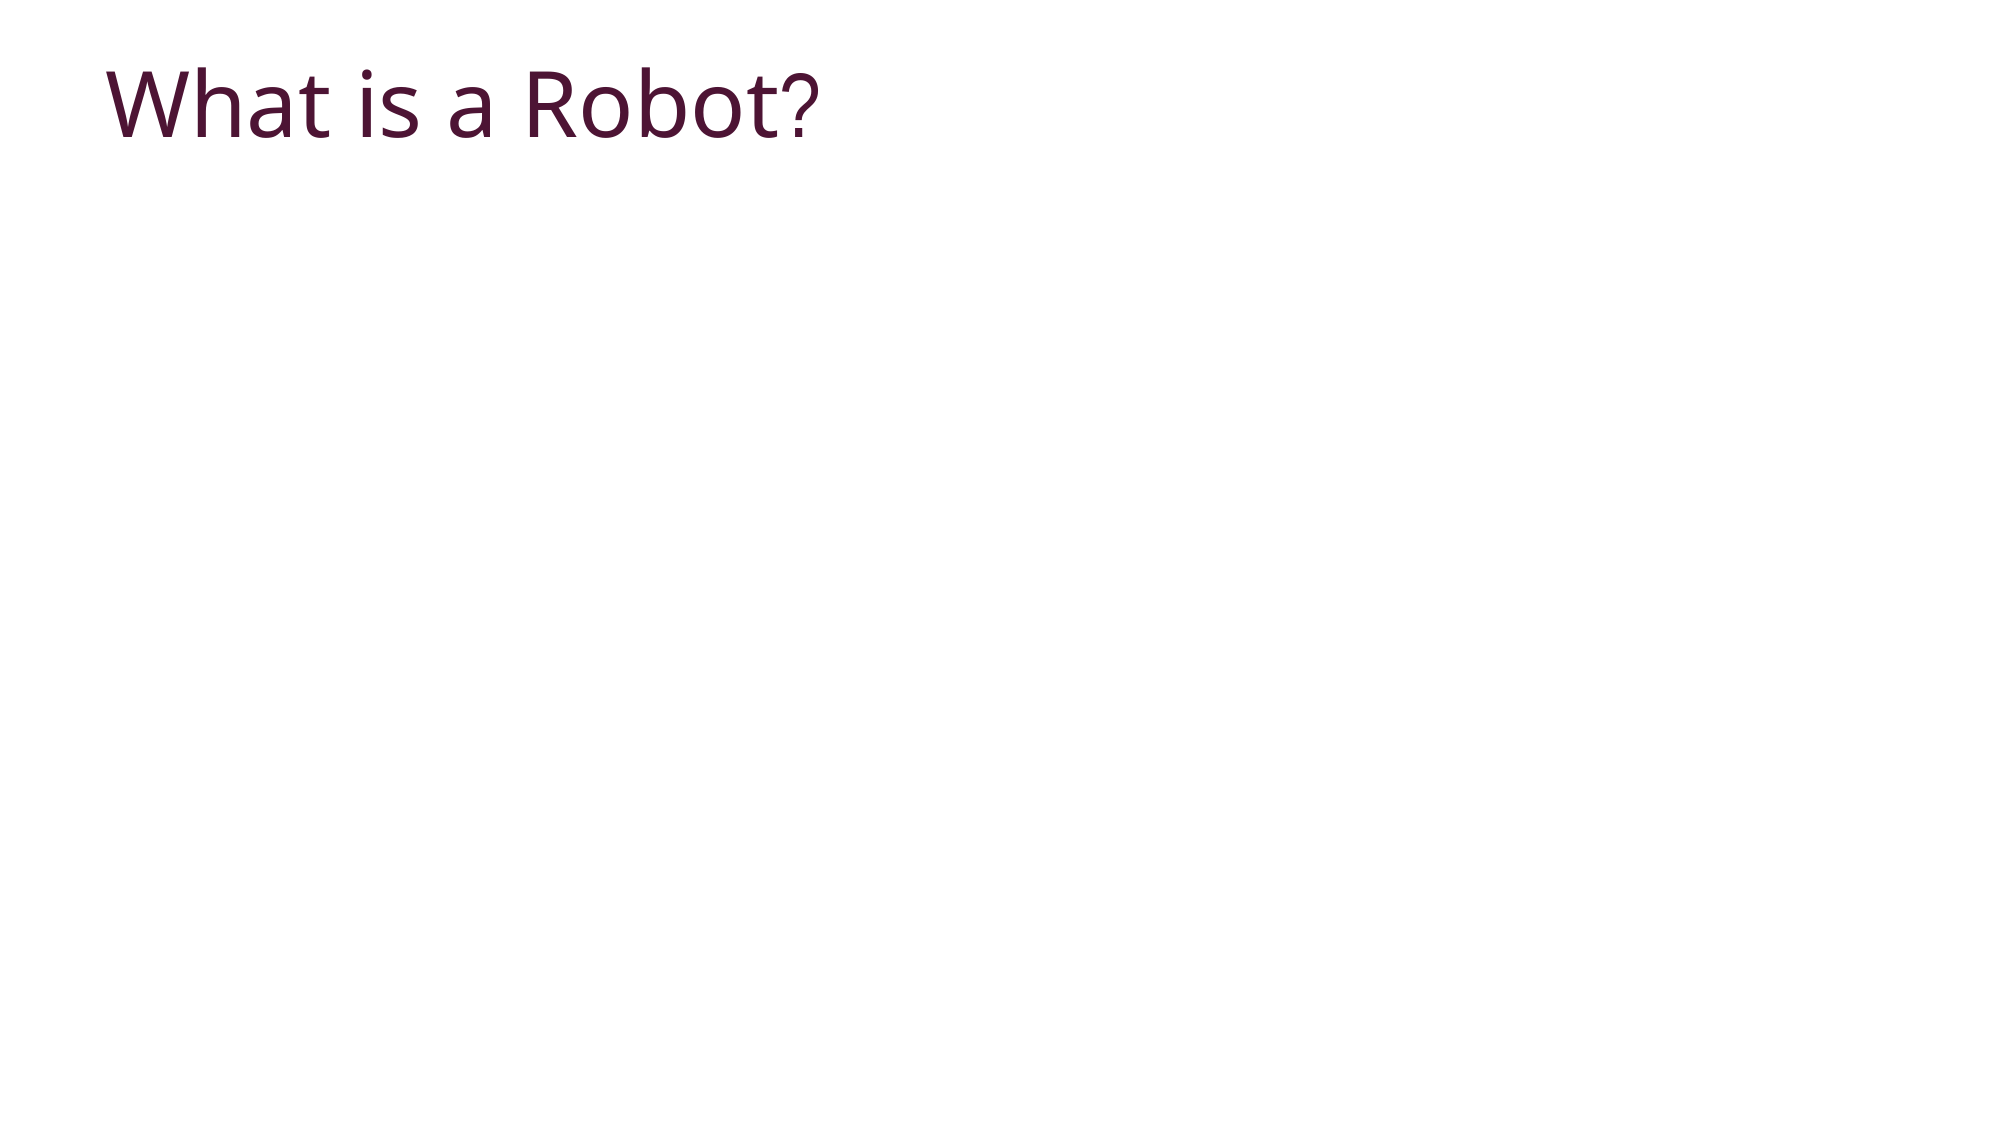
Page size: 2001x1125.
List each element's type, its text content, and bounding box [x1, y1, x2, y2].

text_box What is a Robot? [90, 48, 2000, 164]
